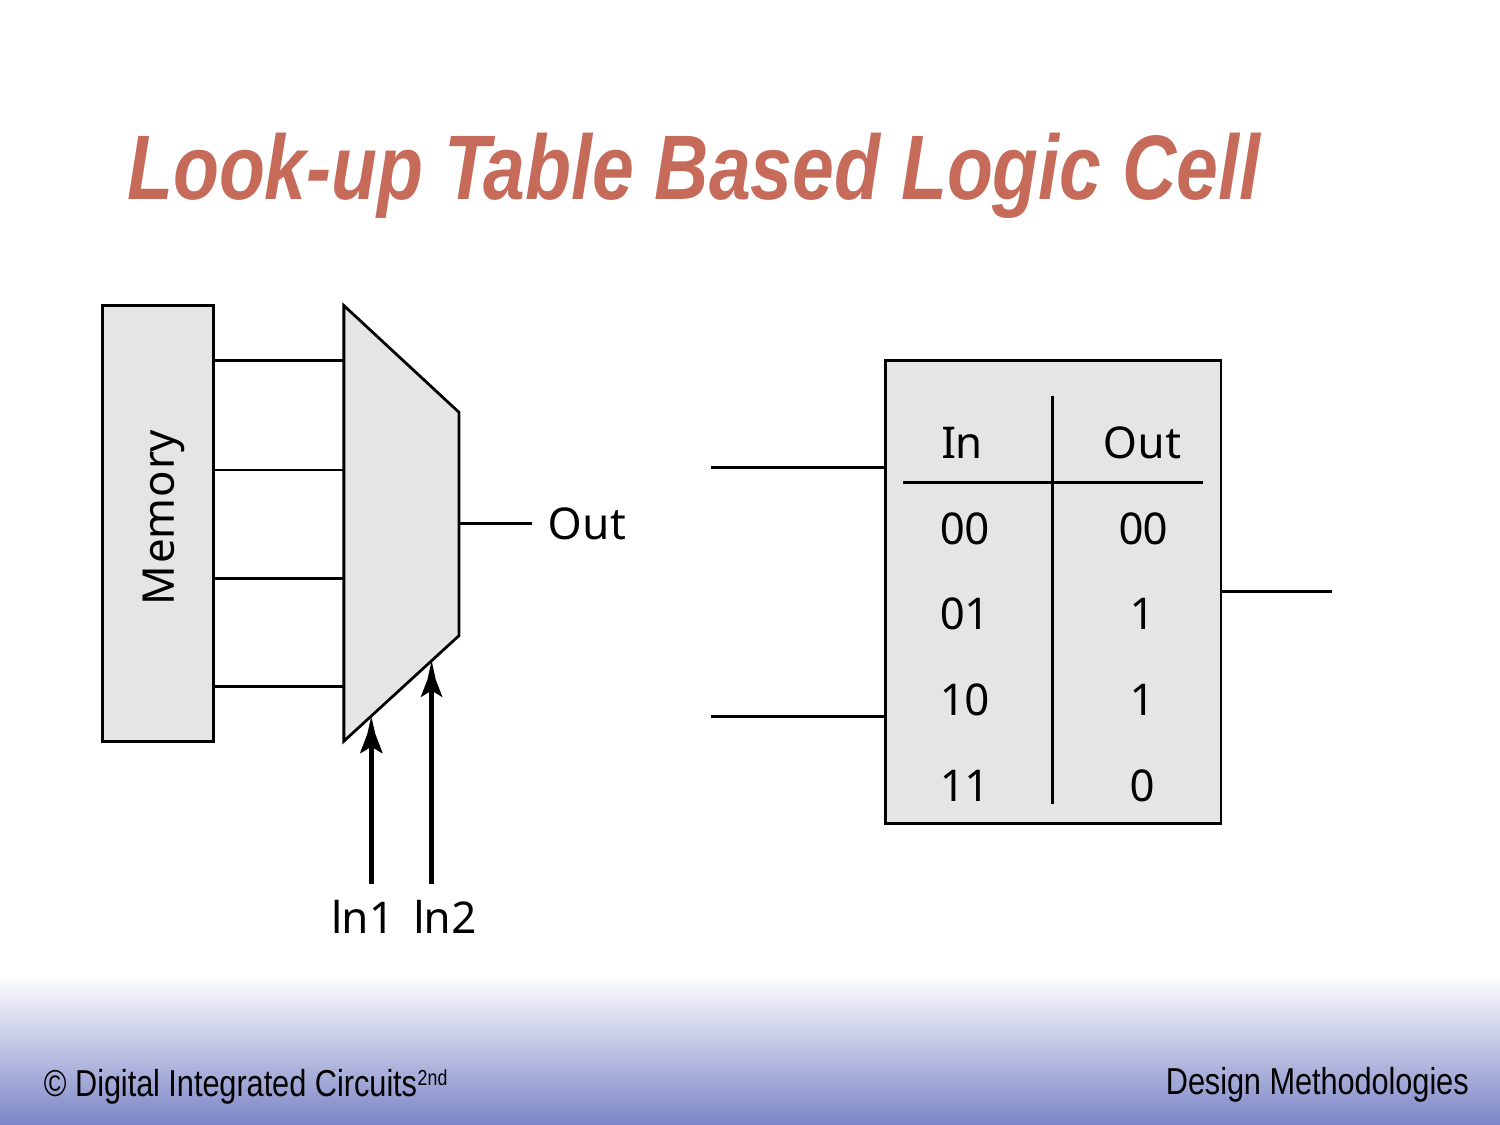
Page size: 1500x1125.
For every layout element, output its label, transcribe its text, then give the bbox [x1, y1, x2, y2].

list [99, 299, 1338, 954]
title Look-up Table Based Logic Cell [112, 37, 1388, 225]
